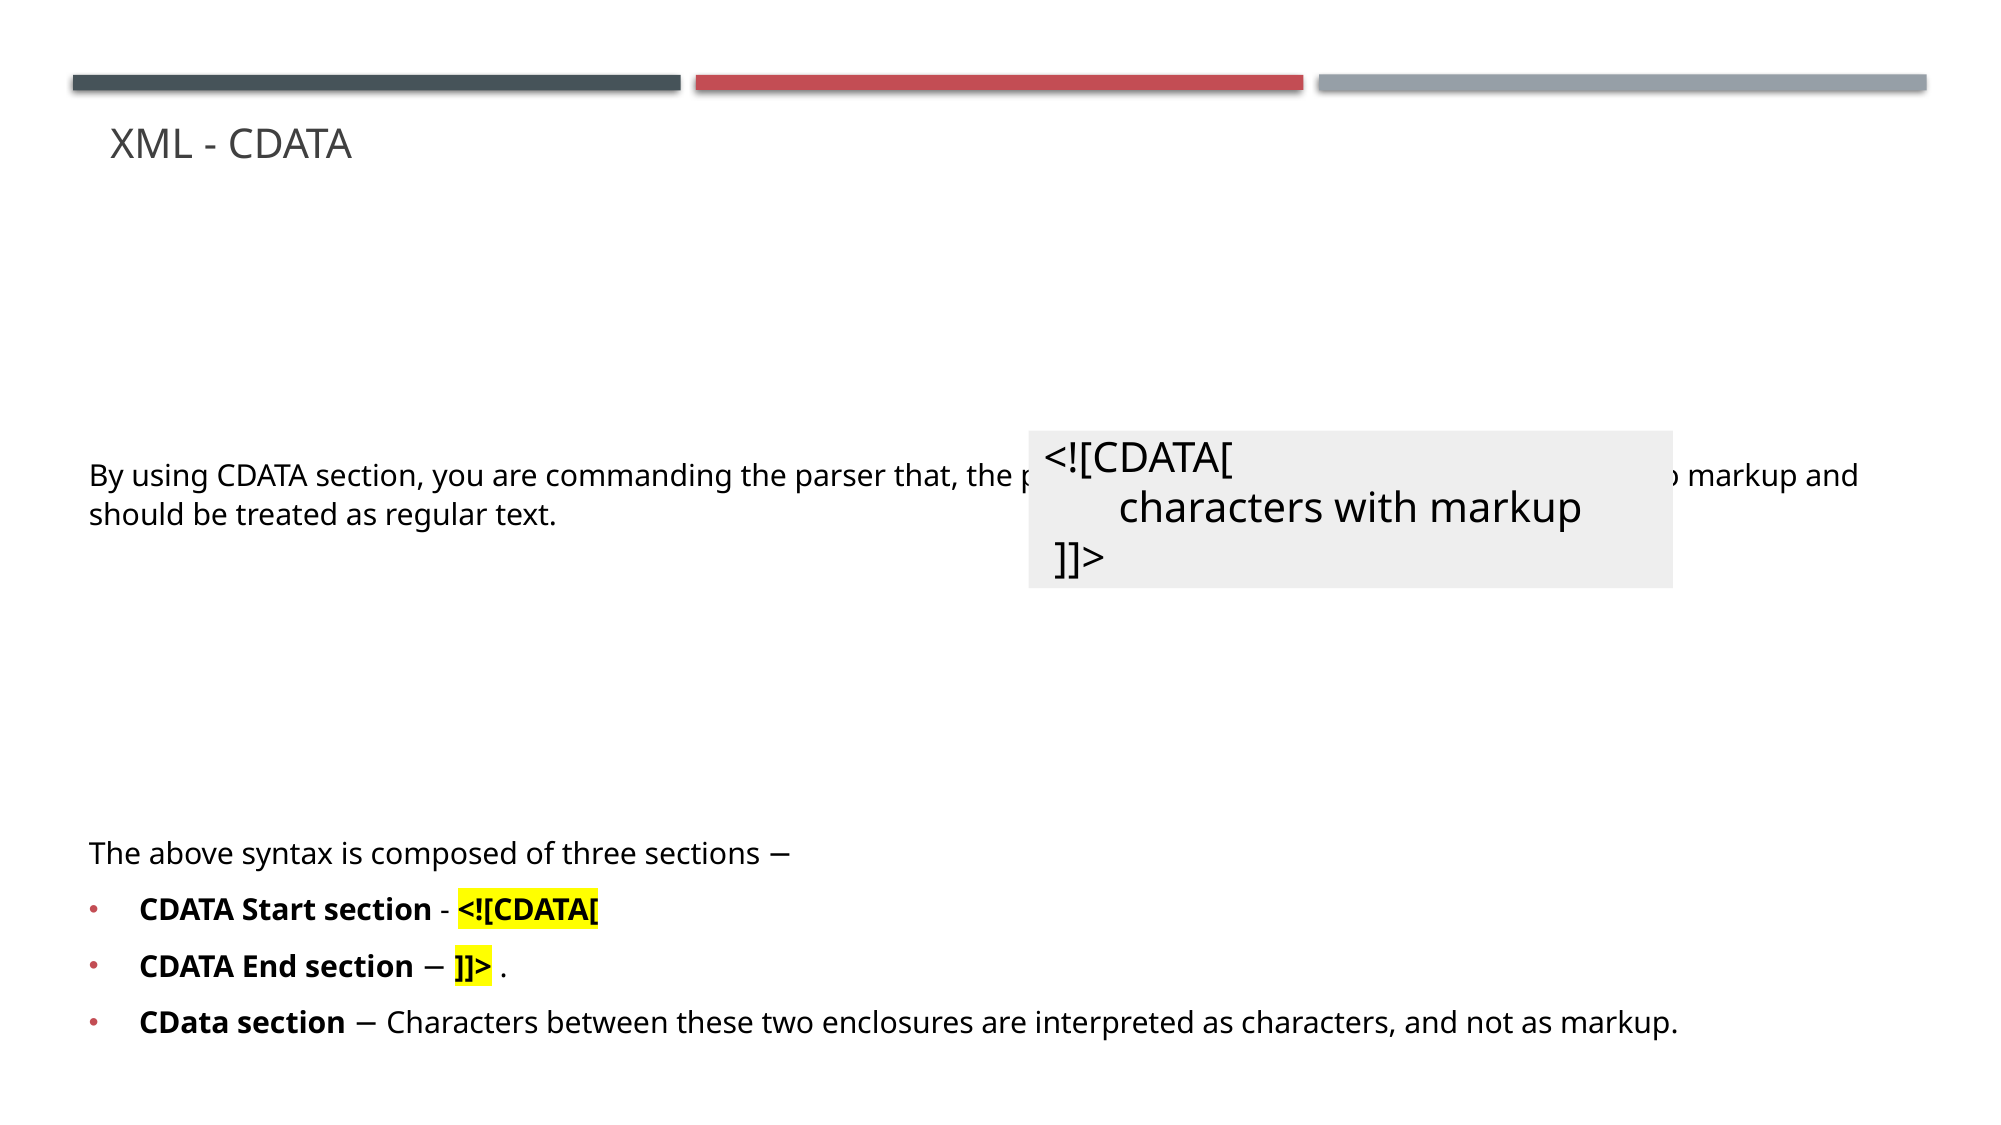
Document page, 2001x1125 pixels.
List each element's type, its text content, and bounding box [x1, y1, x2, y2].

text_box <![CDATA[ characters with markup ]]> [1028, 430, 1673, 589]
title XML - CDATA [95, 115, 1758, 175]
list By using CDATA section, you are commanding the parser that, the particular section of the document contains no markup and should be treated as regular text. The above syntax is composed of three sections − CDATA Start section - <![CDATA[ CDATA End section − ]]> . CData section − Characters between these two enclosures are interpreted as characters, and not as markup. [73, 444, 1884, 1052]
